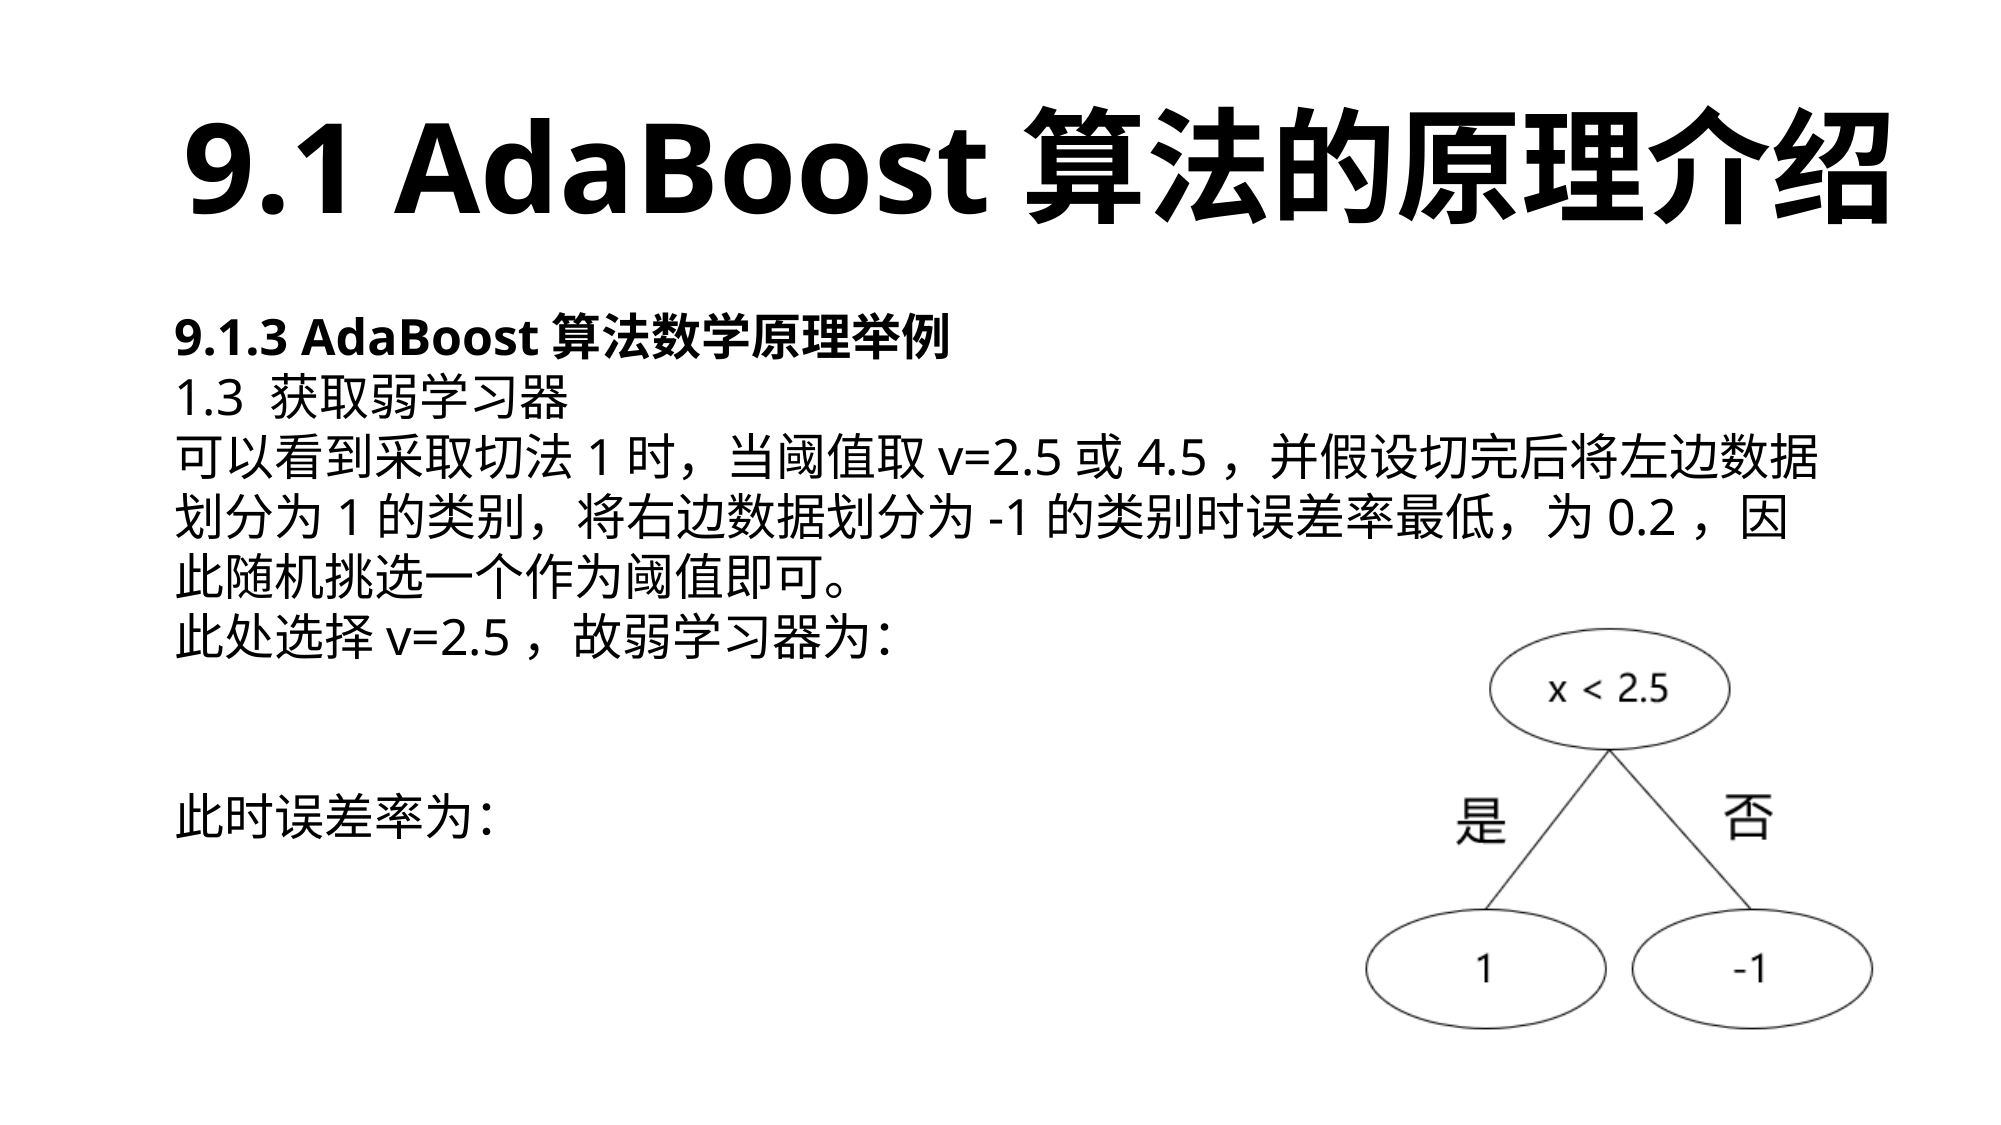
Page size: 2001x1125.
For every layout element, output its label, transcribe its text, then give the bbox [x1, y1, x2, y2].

picture [1358, 619, 1878, 1050]
text_box 9.1 AdaBoost算法的原理介绍 [168, 81, 1912, 247]
